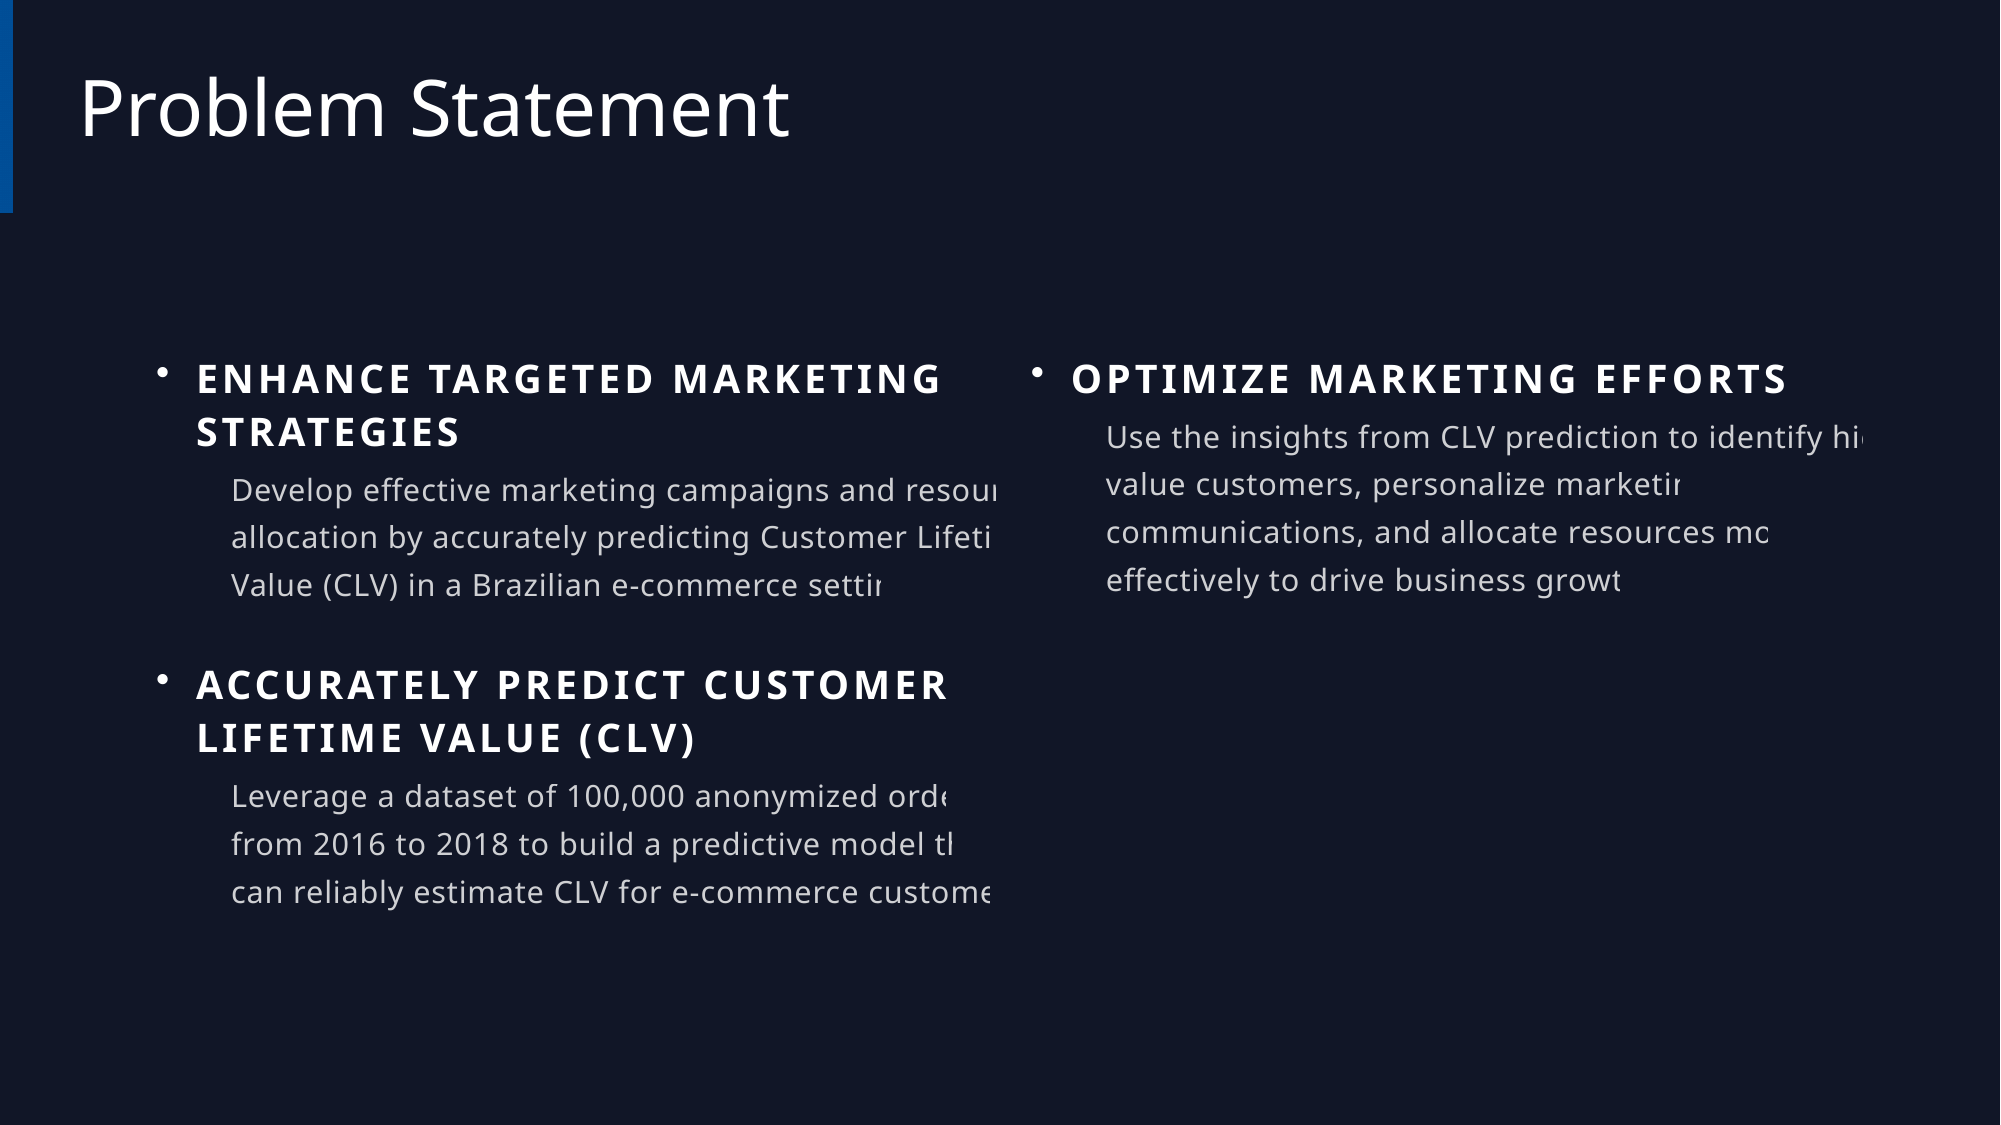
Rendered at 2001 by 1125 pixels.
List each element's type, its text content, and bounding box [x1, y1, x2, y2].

text_box ENHANCE TARGETED MARKETING STRATEGIES Develop effective marketing campaigns and resource allocation by accurately predicting Customer Lifetime Value (CLV) in a Brazilian e-commerce setting. ACCURATELY PREDICT CUSTOMER LIFETIME VALUE (CLV) Leverage a dataset of 100,000 anonymized orders from 2016 to 2018 to build a predictive model that can reliably estimate CLV for e-commerce customers. [156, 348, 1050, 958]
text_box OPTIMIZE MARKETING EFFORTS Use the insights from CLV prediction to identify high-value customers, personalize marketing communications, and allocate resources more effectively to drive business growth. [1030, 348, 1925, 598]
picture [0, 0, 13, 215]
text_box Problem Statement [78, 69, 2000, 153]
